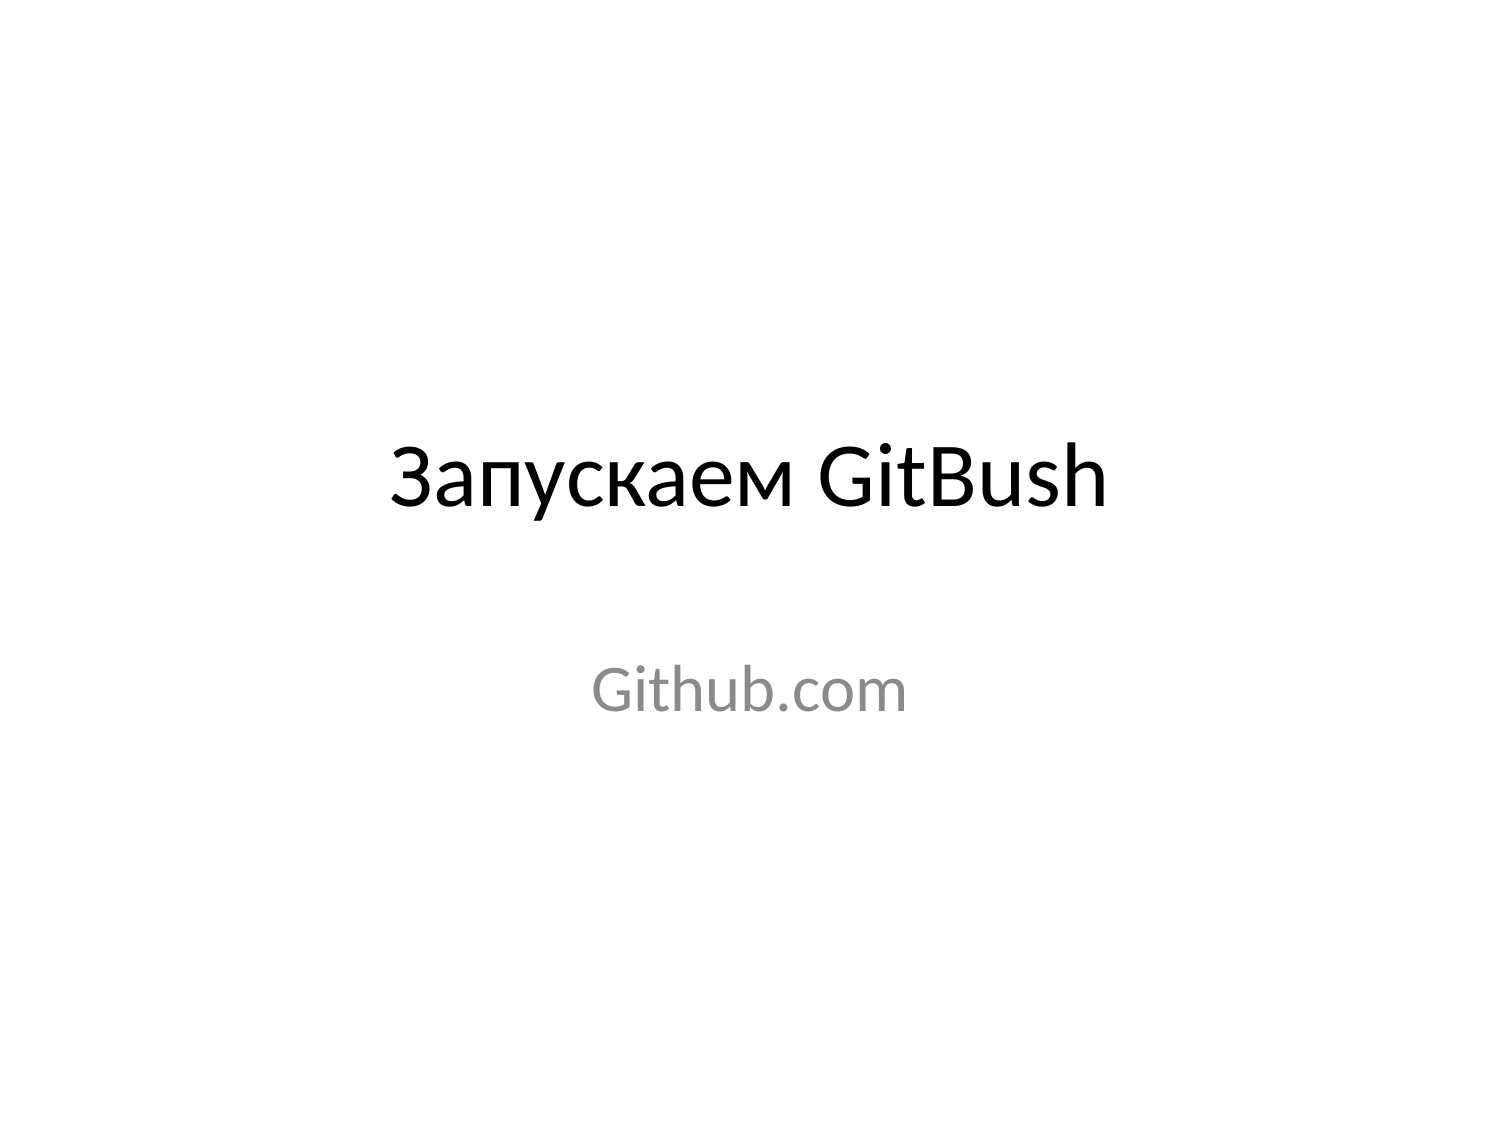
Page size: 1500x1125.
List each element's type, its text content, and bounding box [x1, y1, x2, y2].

title Запускаем GitBush [112, 349, 1388, 591]
subtitle Github.com [225, 637, 1275, 925]
